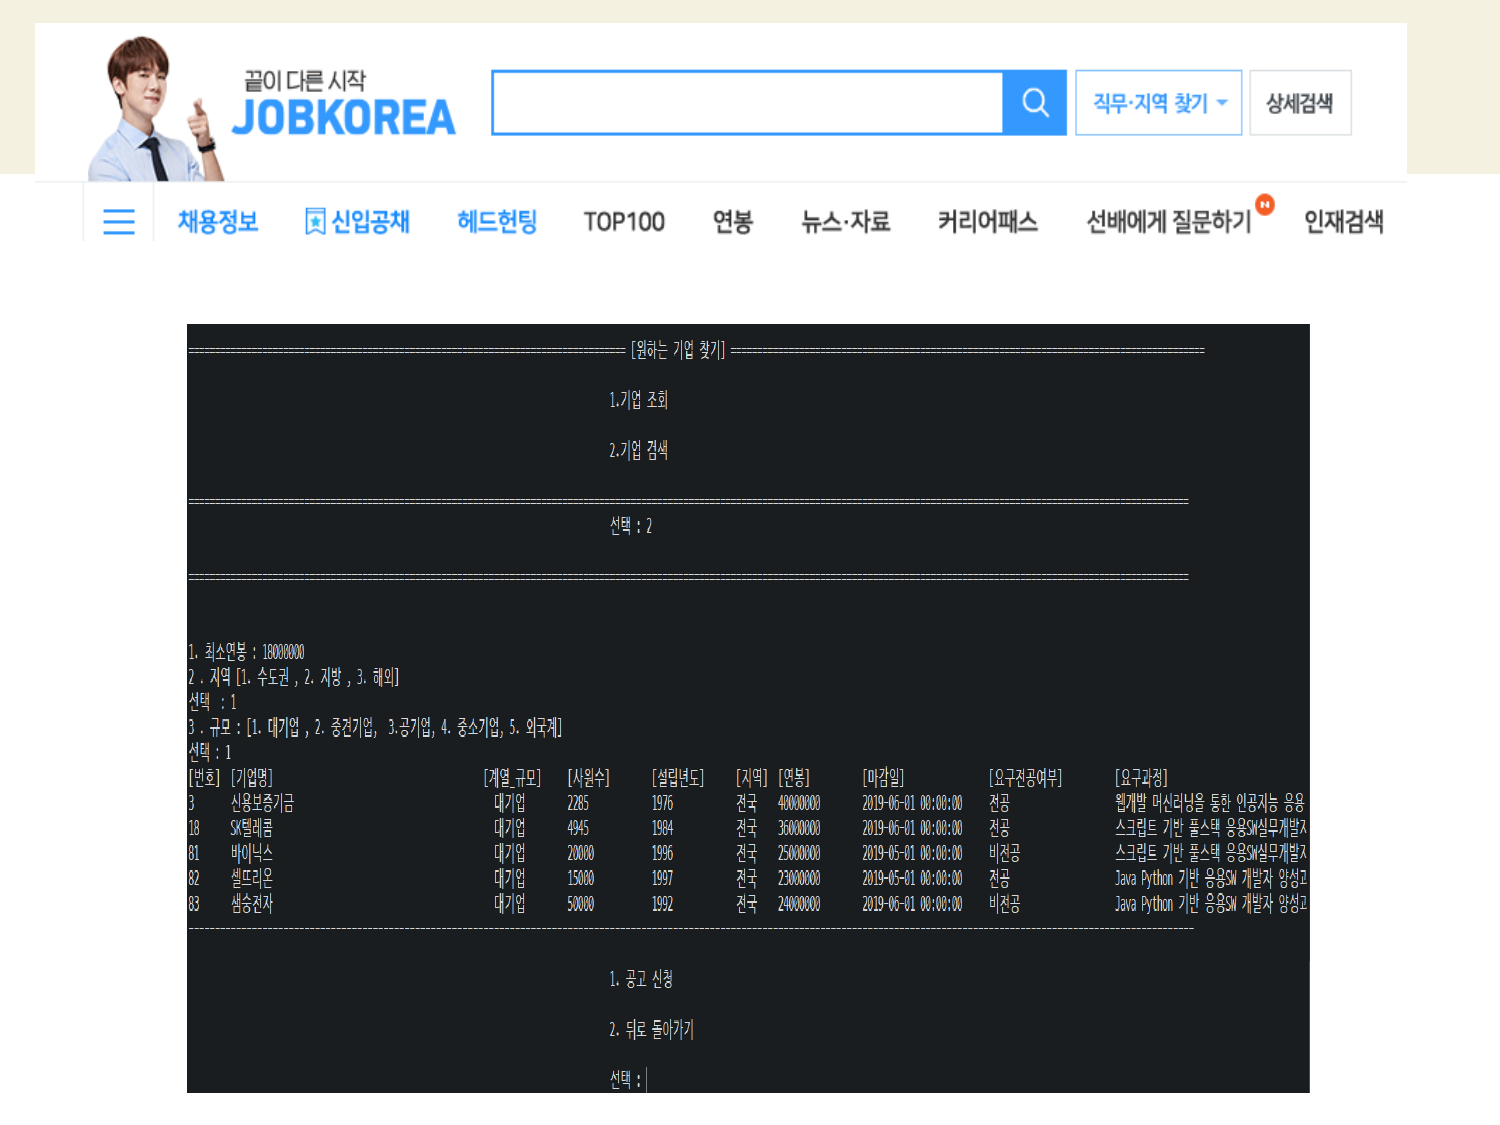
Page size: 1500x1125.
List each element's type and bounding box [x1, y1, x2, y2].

picture [187, 324, 1310, 1093]
picture [34, 23, 1407, 241]
